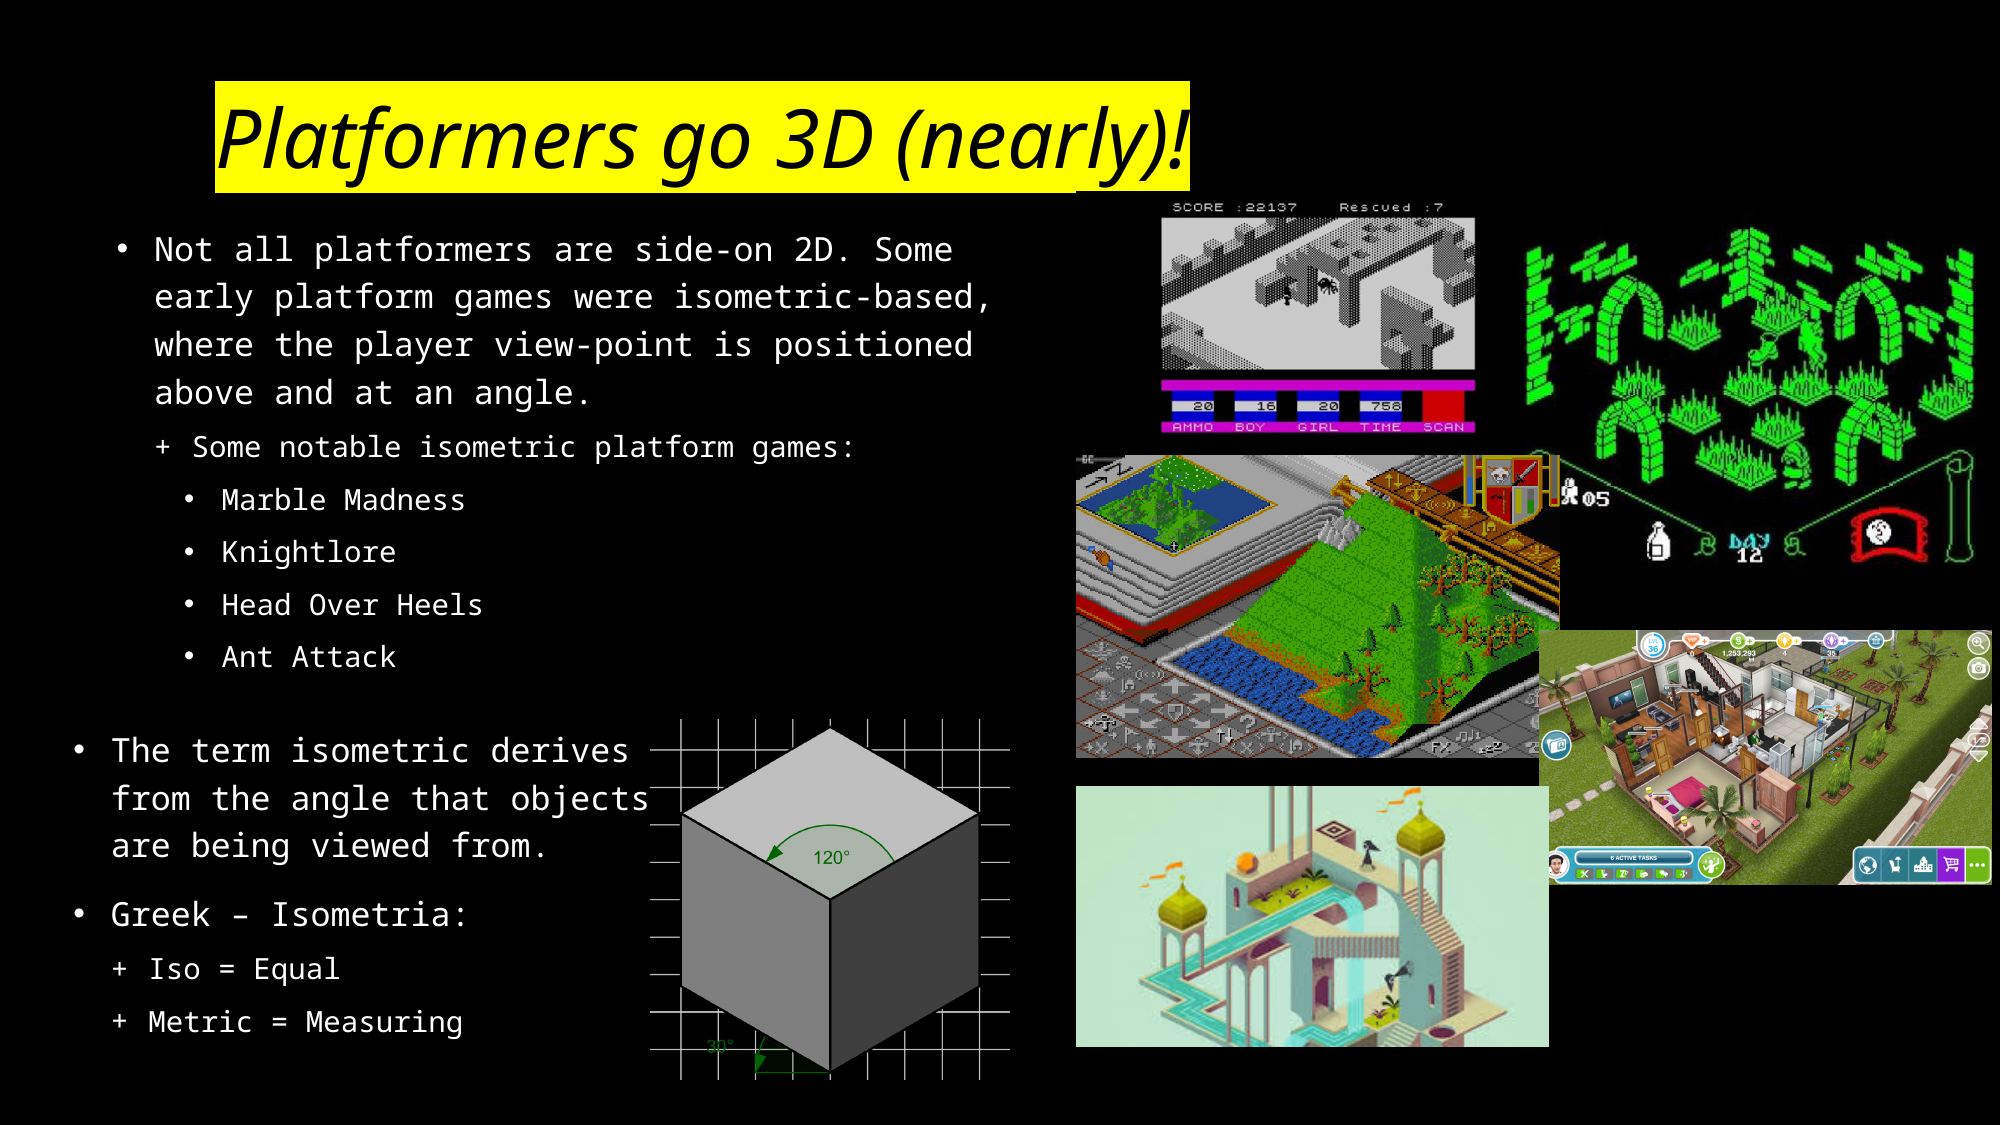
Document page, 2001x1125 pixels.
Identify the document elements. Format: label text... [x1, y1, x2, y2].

text_box The term isometric derives from the angle that objects are being viewed from. Greek – Isometria: Iso = Equal Metric = Measuring [58, 713, 683, 1086]
picture [650, 719, 1010, 1080]
picture [1076, 191, 1992, 1048]
list Not all platformers are side-on 2D. Some early platform games were isometric-based, where the player view-point is positioned above and at an angle. Some notable isometric platform games: Marble Madness Knightlore Head Over Heels Ant Attack [101, 212, 1067, 714]
title Platformers go 3D (nearly)! [200, 59, 1758, 193]
